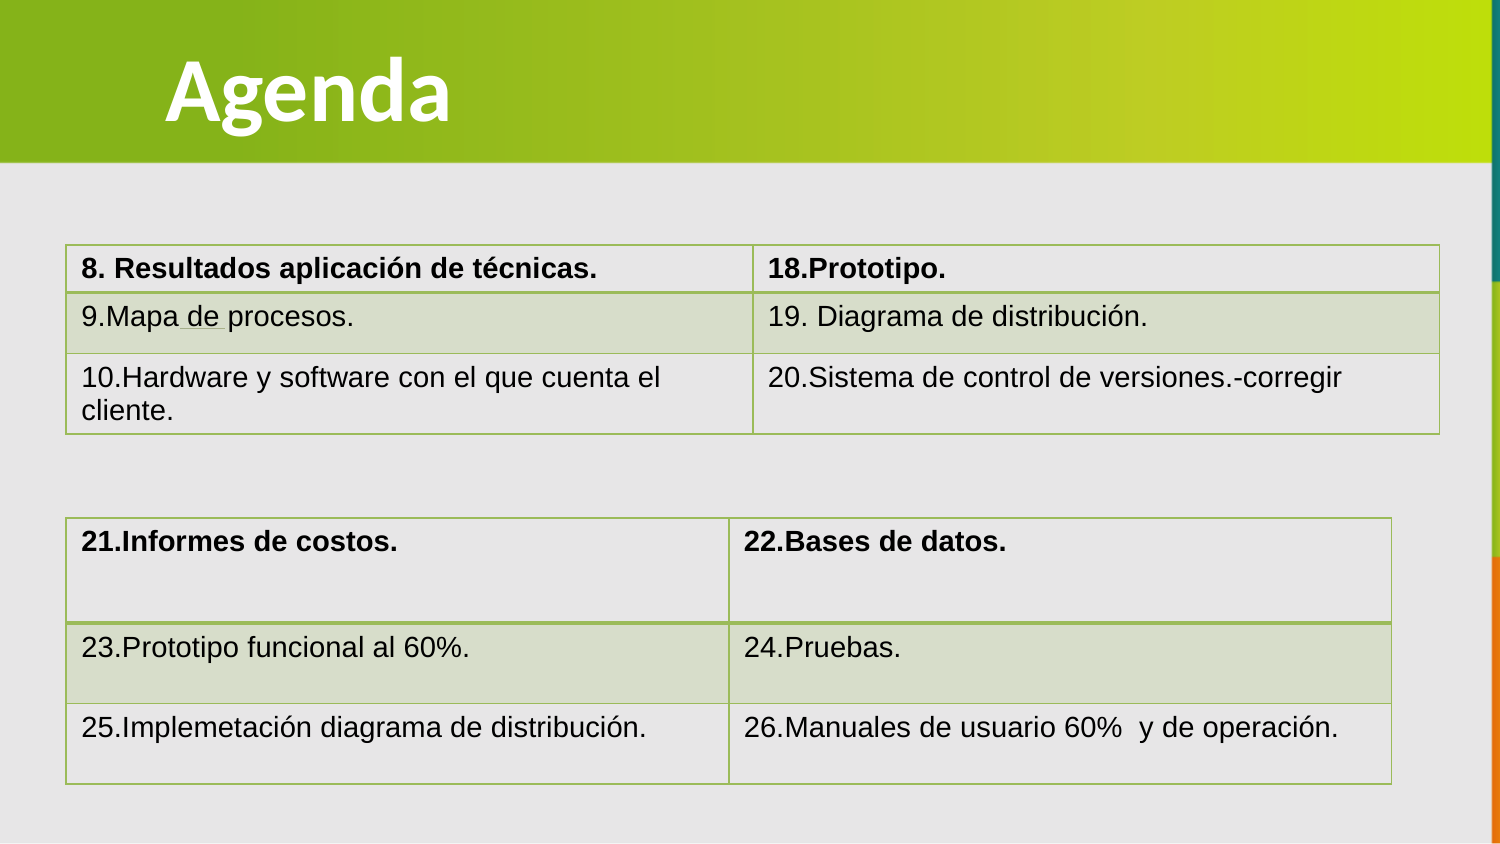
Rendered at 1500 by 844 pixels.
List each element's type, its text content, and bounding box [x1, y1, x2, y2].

table_cell 9.Mapa de procesos. [67, 294, 752, 353]
table_cell 24.Pruebas. [730, 625, 1391, 703]
table_cell 10.Hardware y software con el que cuenta el cliente. [67, 354, 752, 433]
table_header 18.Prototipo. [754, 246, 1439, 291]
table_cell 23.Prototipo funcional al 60%. [67, 625, 728, 703]
table_cell 19. Diagrama de distribución. [754, 294, 1439, 353]
table_cell 25.Implemetación diagrama de distribución. [67, 704, 728, 783]
table_cell 26.Manuales de usuario 60% y de operación. [730, 704, 1391, 783]
table_header 21.Informes de costos. [67, 519, 728, 621]
table_header 22.Bases de datos. [730, 519, 1391, 621]
text_box Agenda [150, 22, 576, 139]
table_cell 20.Sistema de control de versiones.-corregir [754, 354, 1439, 433]
picture [0, 0, 1500, 844]
table_header 8. Resultados aplicación de técnicas. [67, 246, 752, 291]
